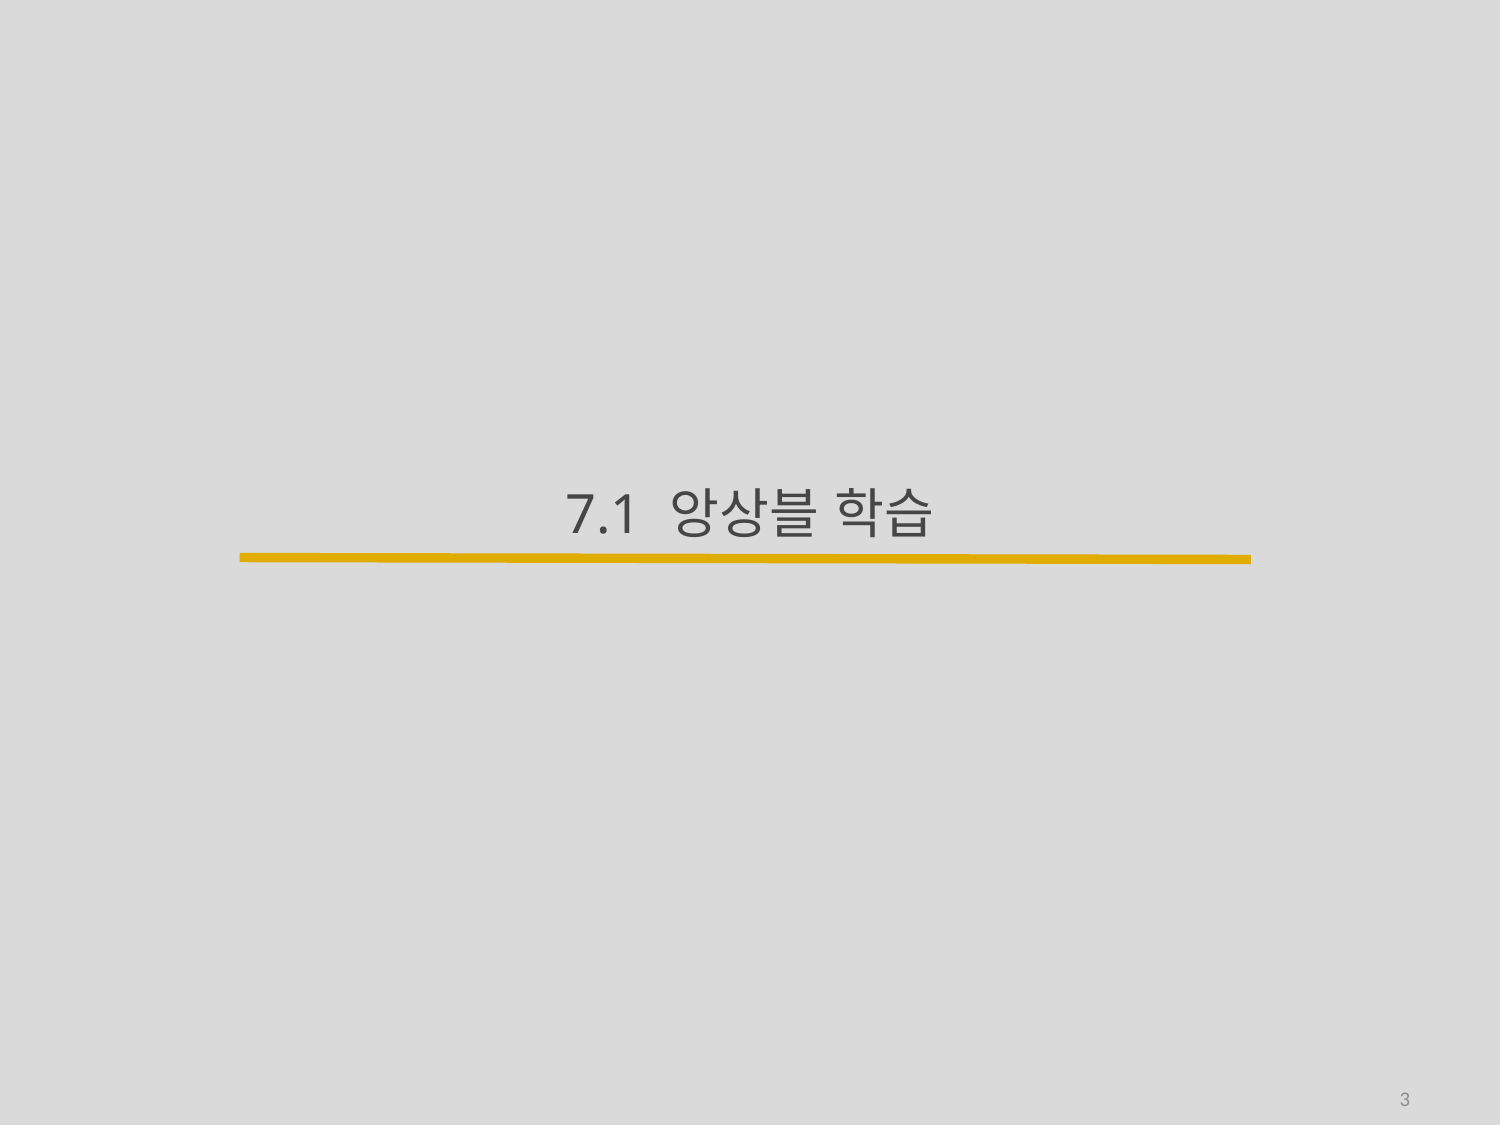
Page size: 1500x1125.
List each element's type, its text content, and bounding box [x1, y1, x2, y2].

title 7.1 앙상블 학습 [87, 420, 1413, 553]
slide_number 3 [1074, 1074, 1425, 1123]
